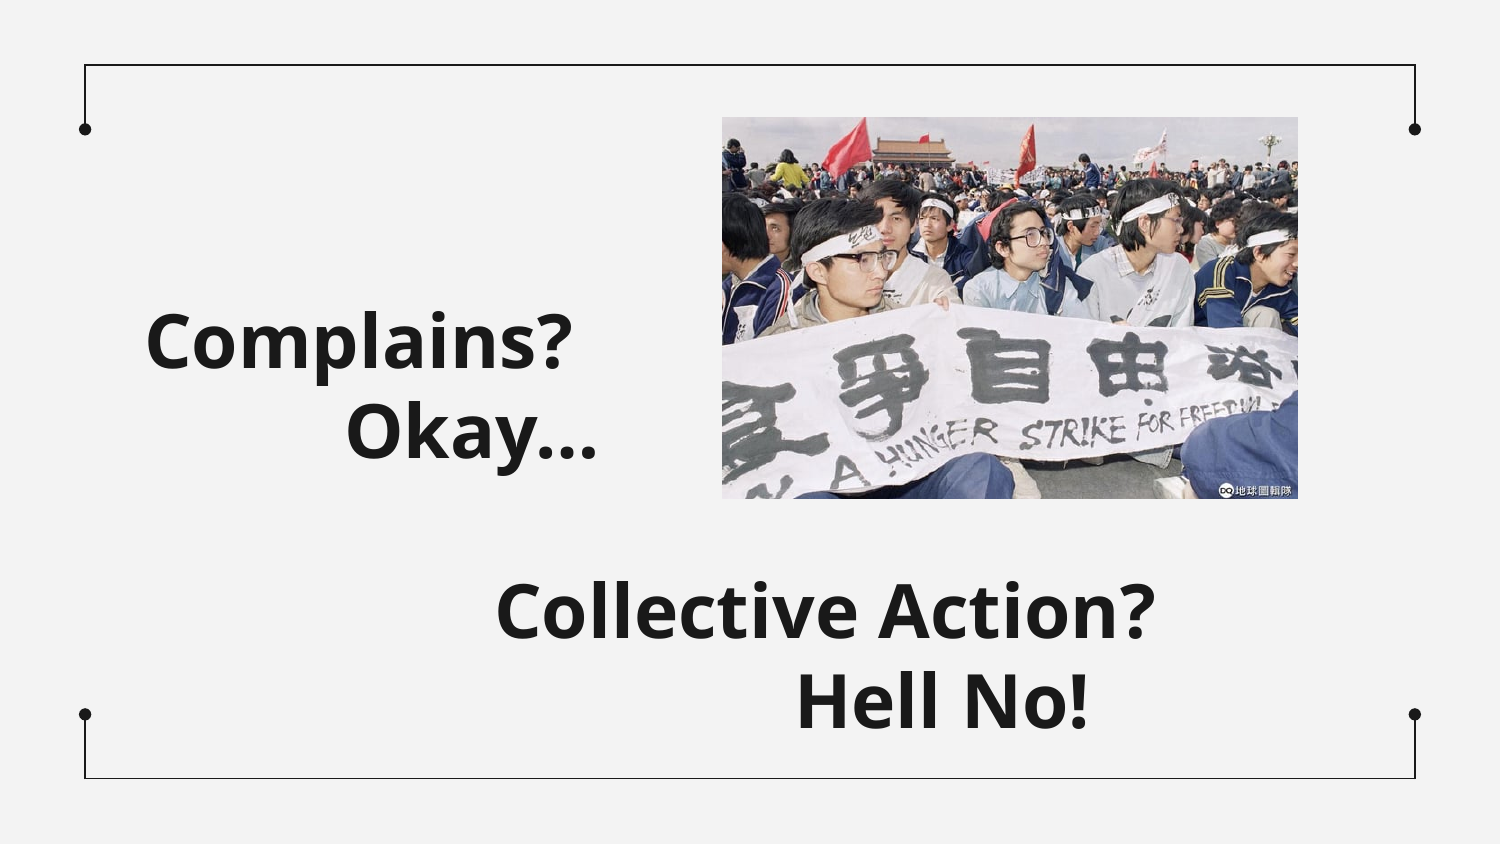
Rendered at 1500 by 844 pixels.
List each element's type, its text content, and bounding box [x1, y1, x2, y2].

subtitle Complains? Okay… Collective Action? Hell No! [104, 278, 1341, 604]
picture [722, 116, 1299, 499]
